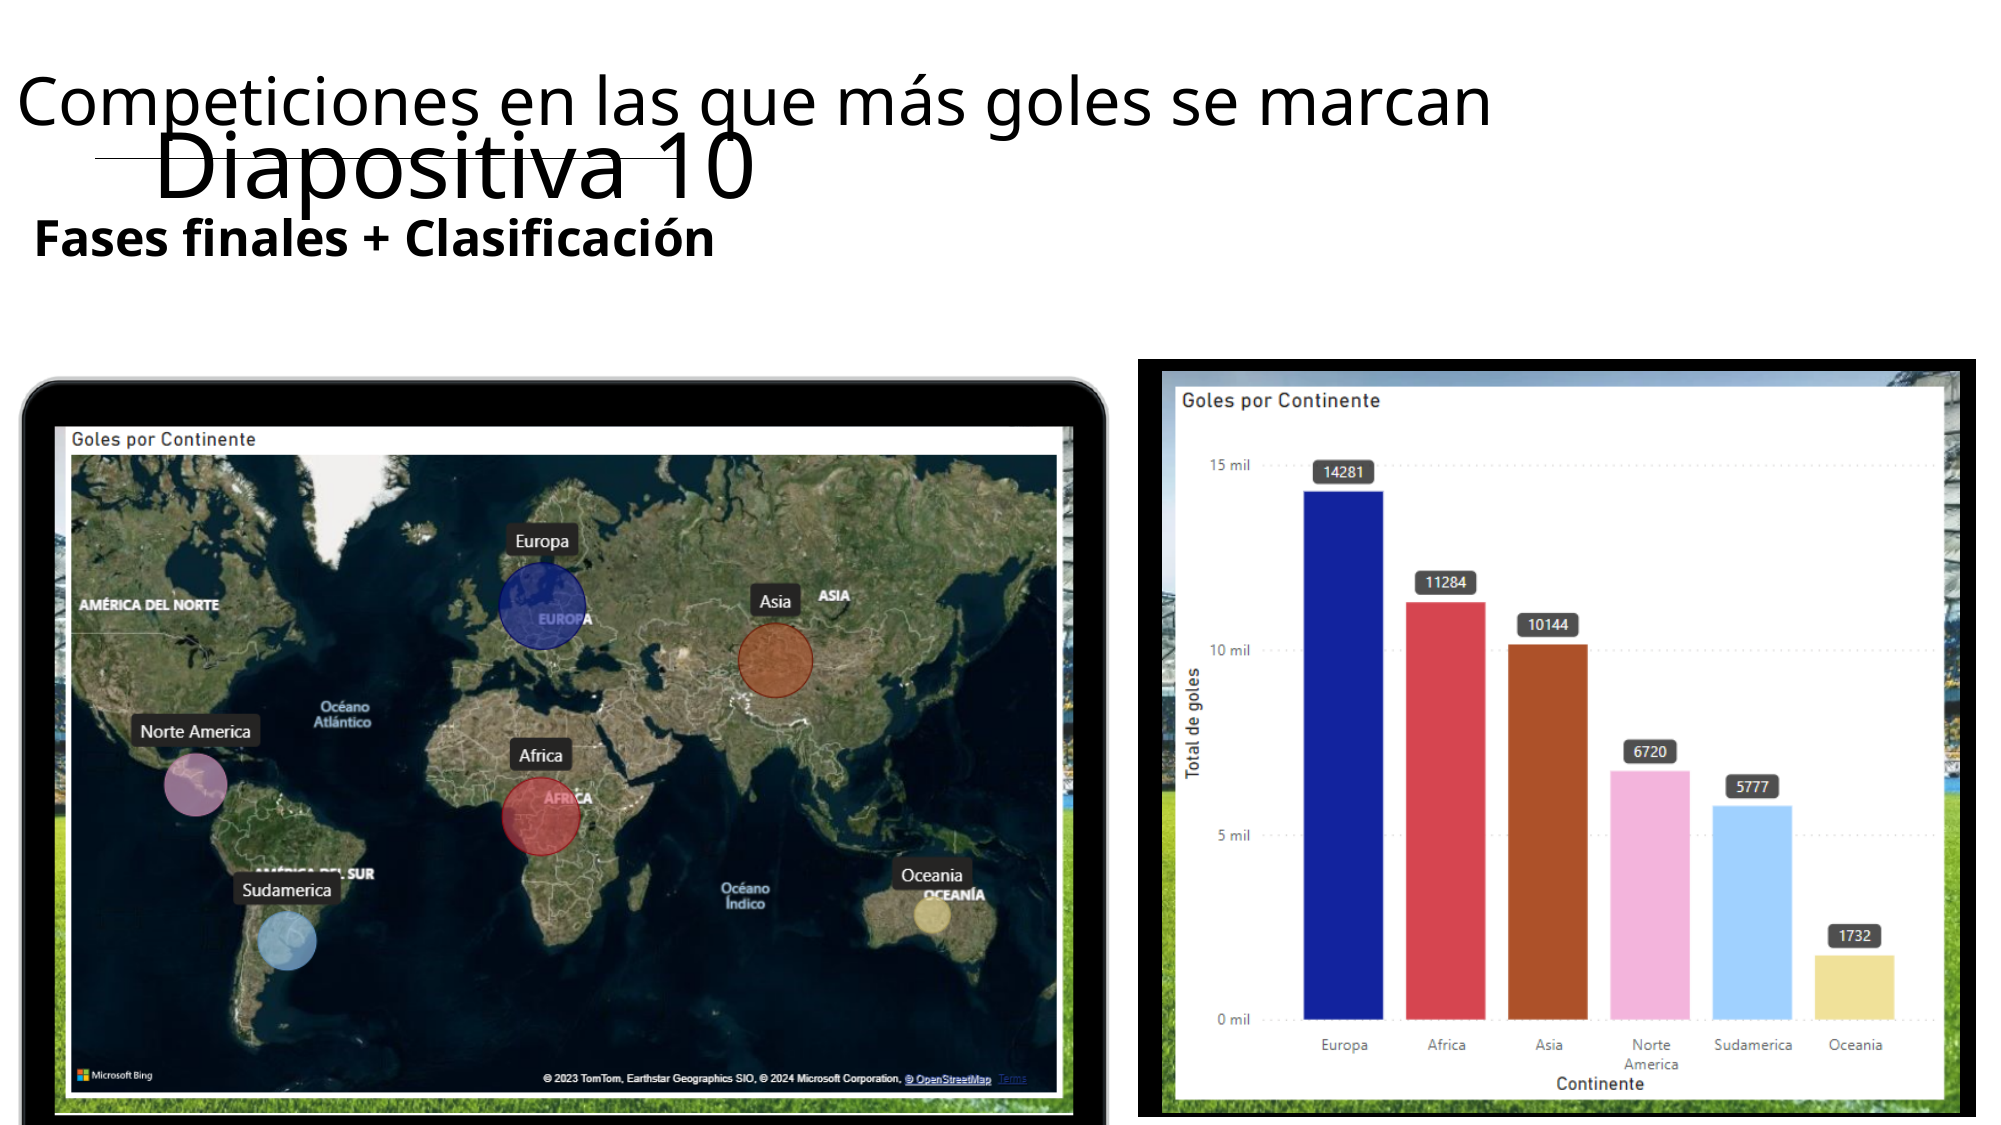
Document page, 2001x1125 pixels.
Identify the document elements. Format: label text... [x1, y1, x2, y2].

picture [12, 359, 1123, 1125]
text_box Competiciones en las que más goles se marcan [0, 58, 1512, 140]
title Diapositiva 10 [137, 59, 1863, 278]
text_box [1138, 359, 1976, 1117]
picture [1162, 371, 1960, 1113]
text_box Fases finales + Clasificación [0, 206, 766, 267]
